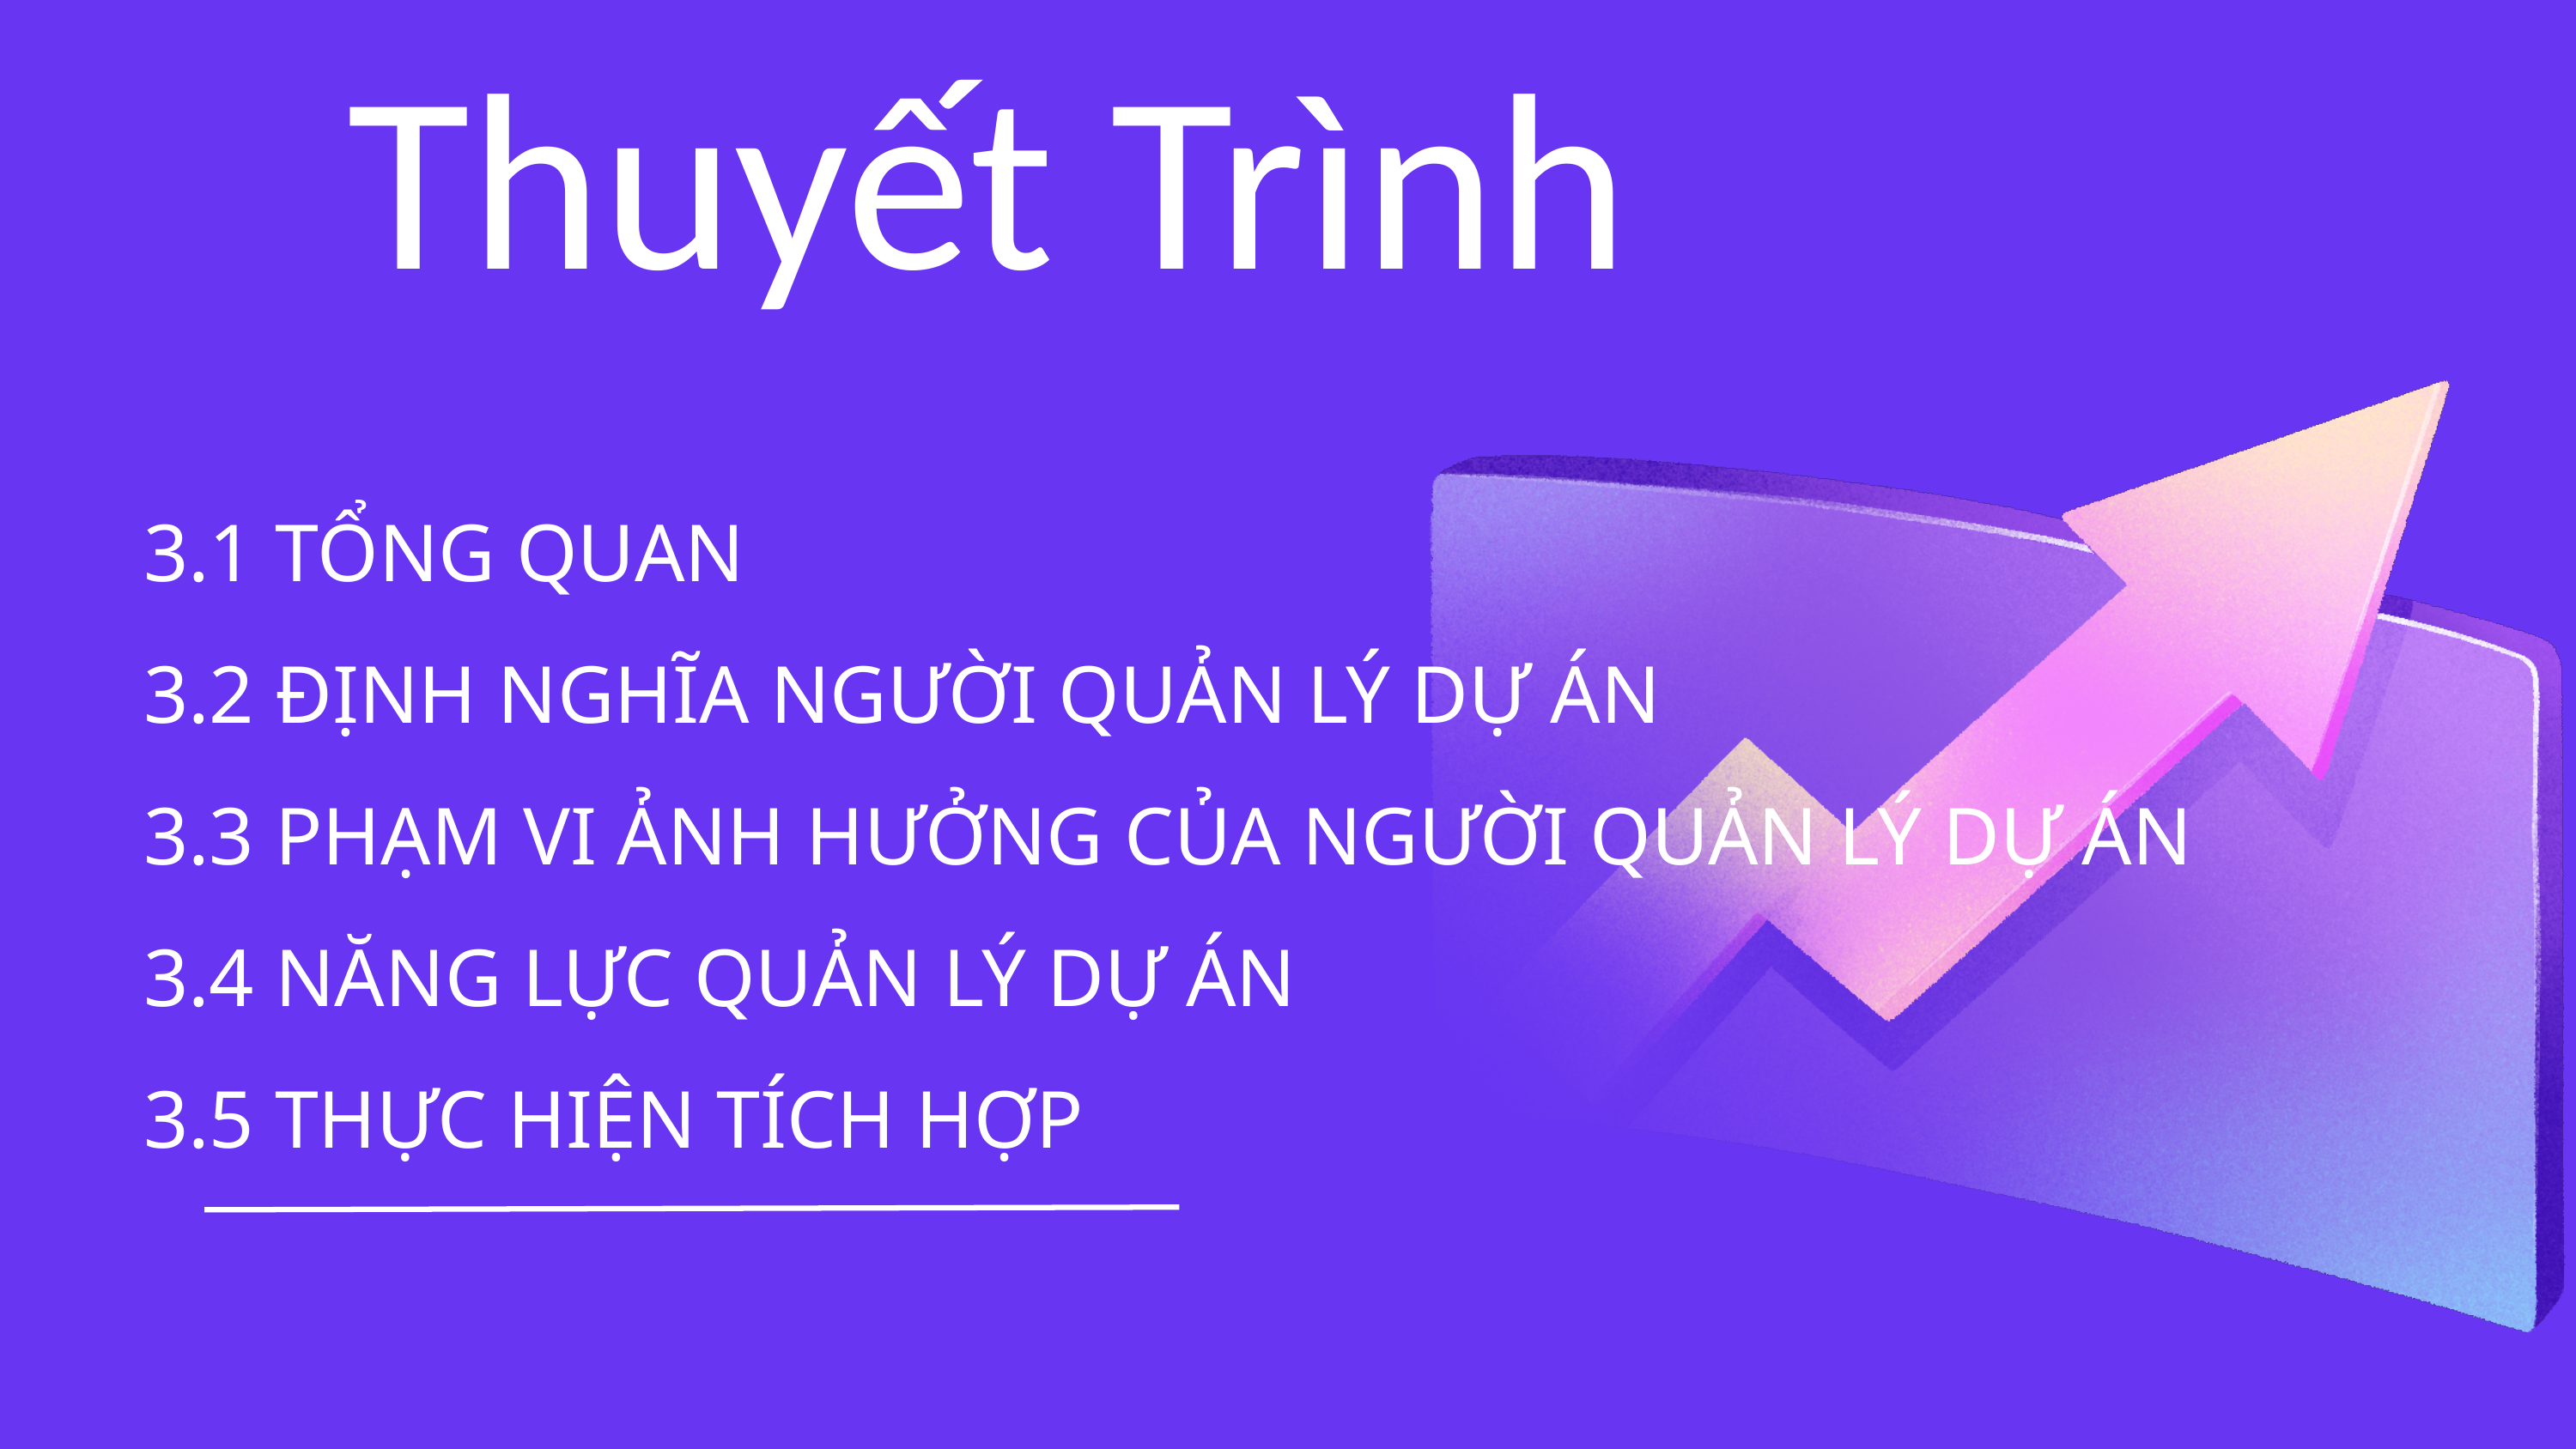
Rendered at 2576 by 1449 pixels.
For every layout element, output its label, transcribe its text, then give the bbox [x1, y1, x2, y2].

text_box [1396, 380, 2576, 1352]
text_box 3.1 TỔNG QUAN 3.2 ĐỊNH NGHĨA NGƯỜI QUẢN LÝ DỰ ÁN 3.3 PHẠM VI ẢNH HƯỞNG CỦA NGƯỜI QUẢN LÝ DỰ ÁN 3.4 NĂNG LỰC QUẢN LÝ DỰ ÁN 3.5 THỰC HIỆN TÍCH HỢP [143, 456, 2215, 1164]
text_box Thuyết Trình [204, 137, 1773, 320]
